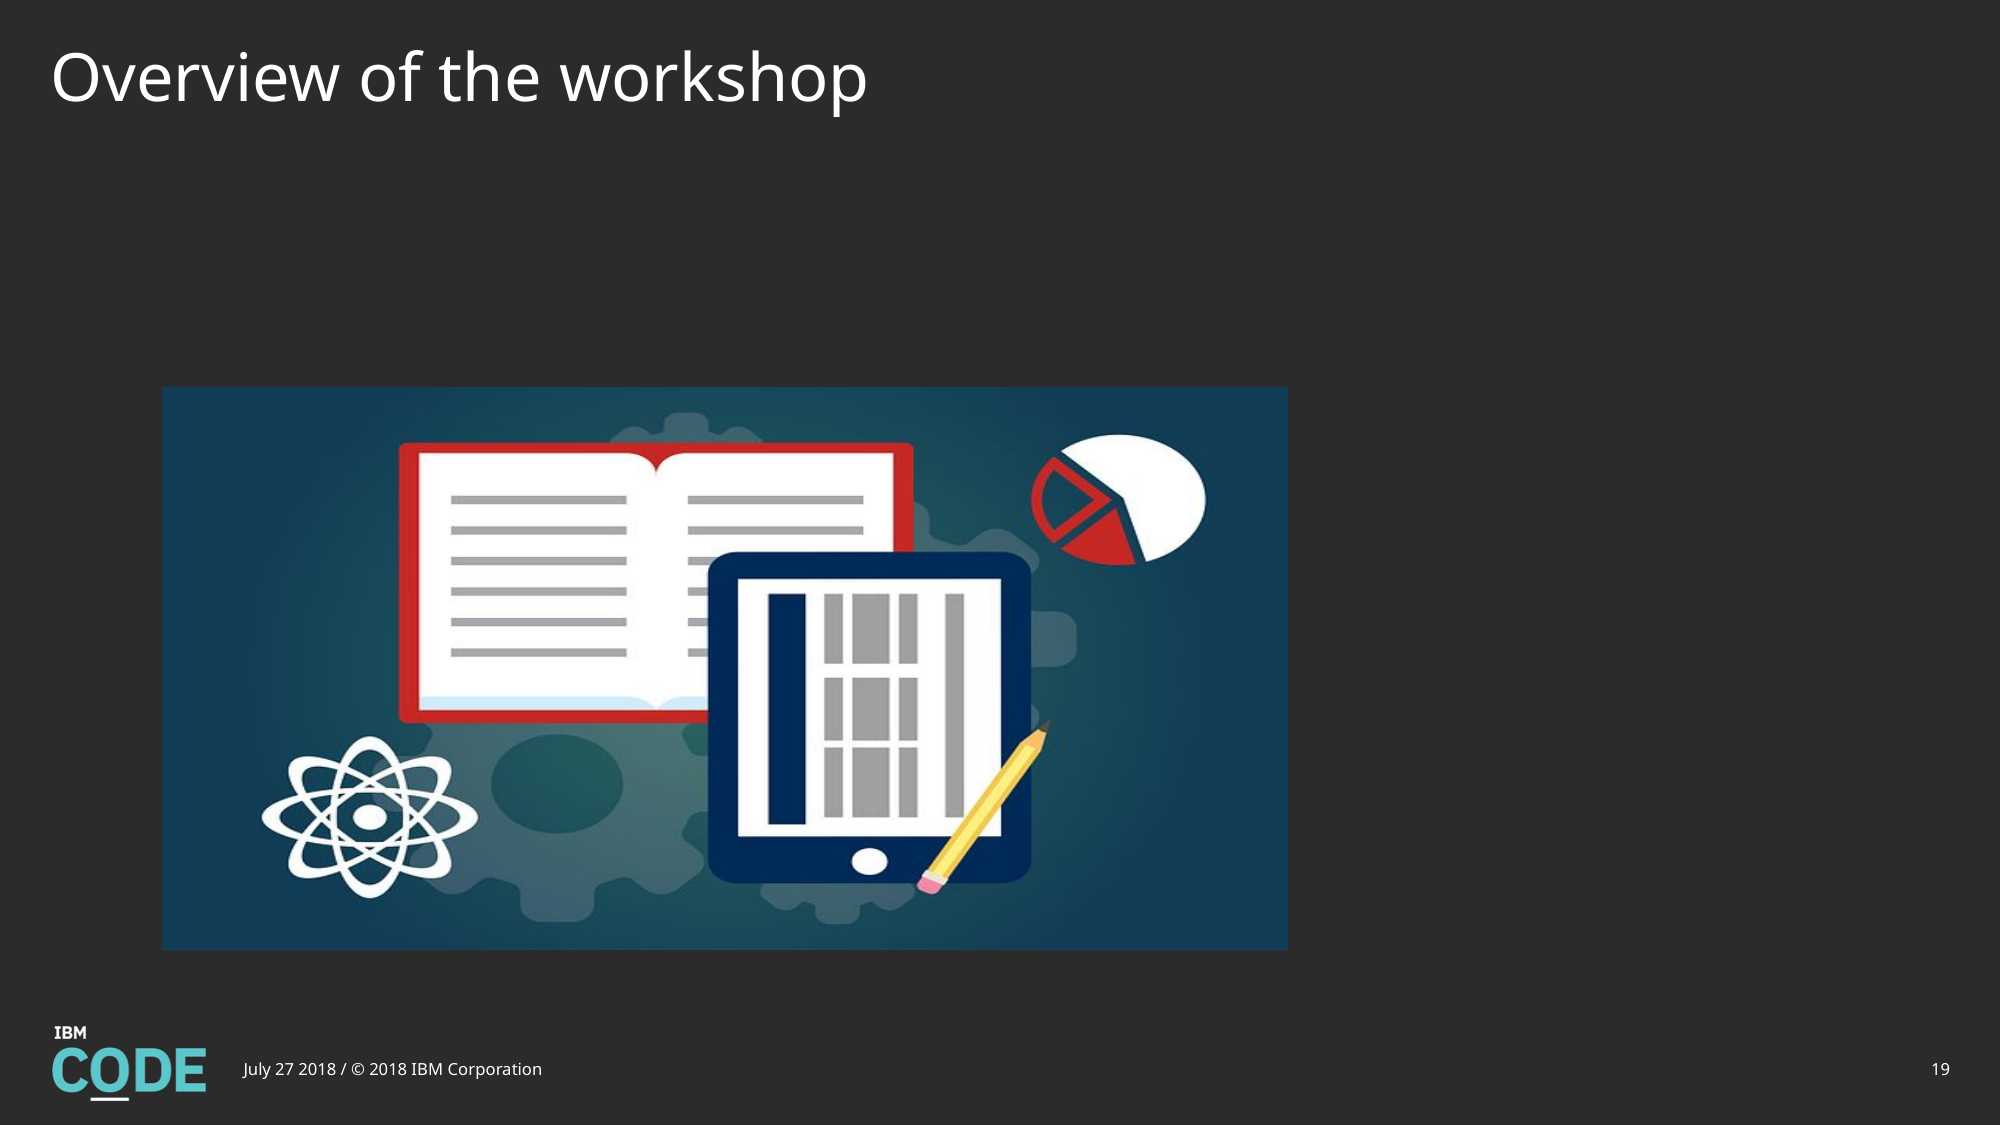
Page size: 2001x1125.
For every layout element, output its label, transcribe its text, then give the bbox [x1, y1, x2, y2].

title Overview of the workshop [50, 43, 950, 1027]
slide_number 19 [1500, 1055, 1950, 1086]
footer July 27 2018 / © 2018 IBM Corporation [243, 1055, 1464, 1086]
picture [162, 387, 1288, 951]
picture [52, 1027, 206, 1101]
